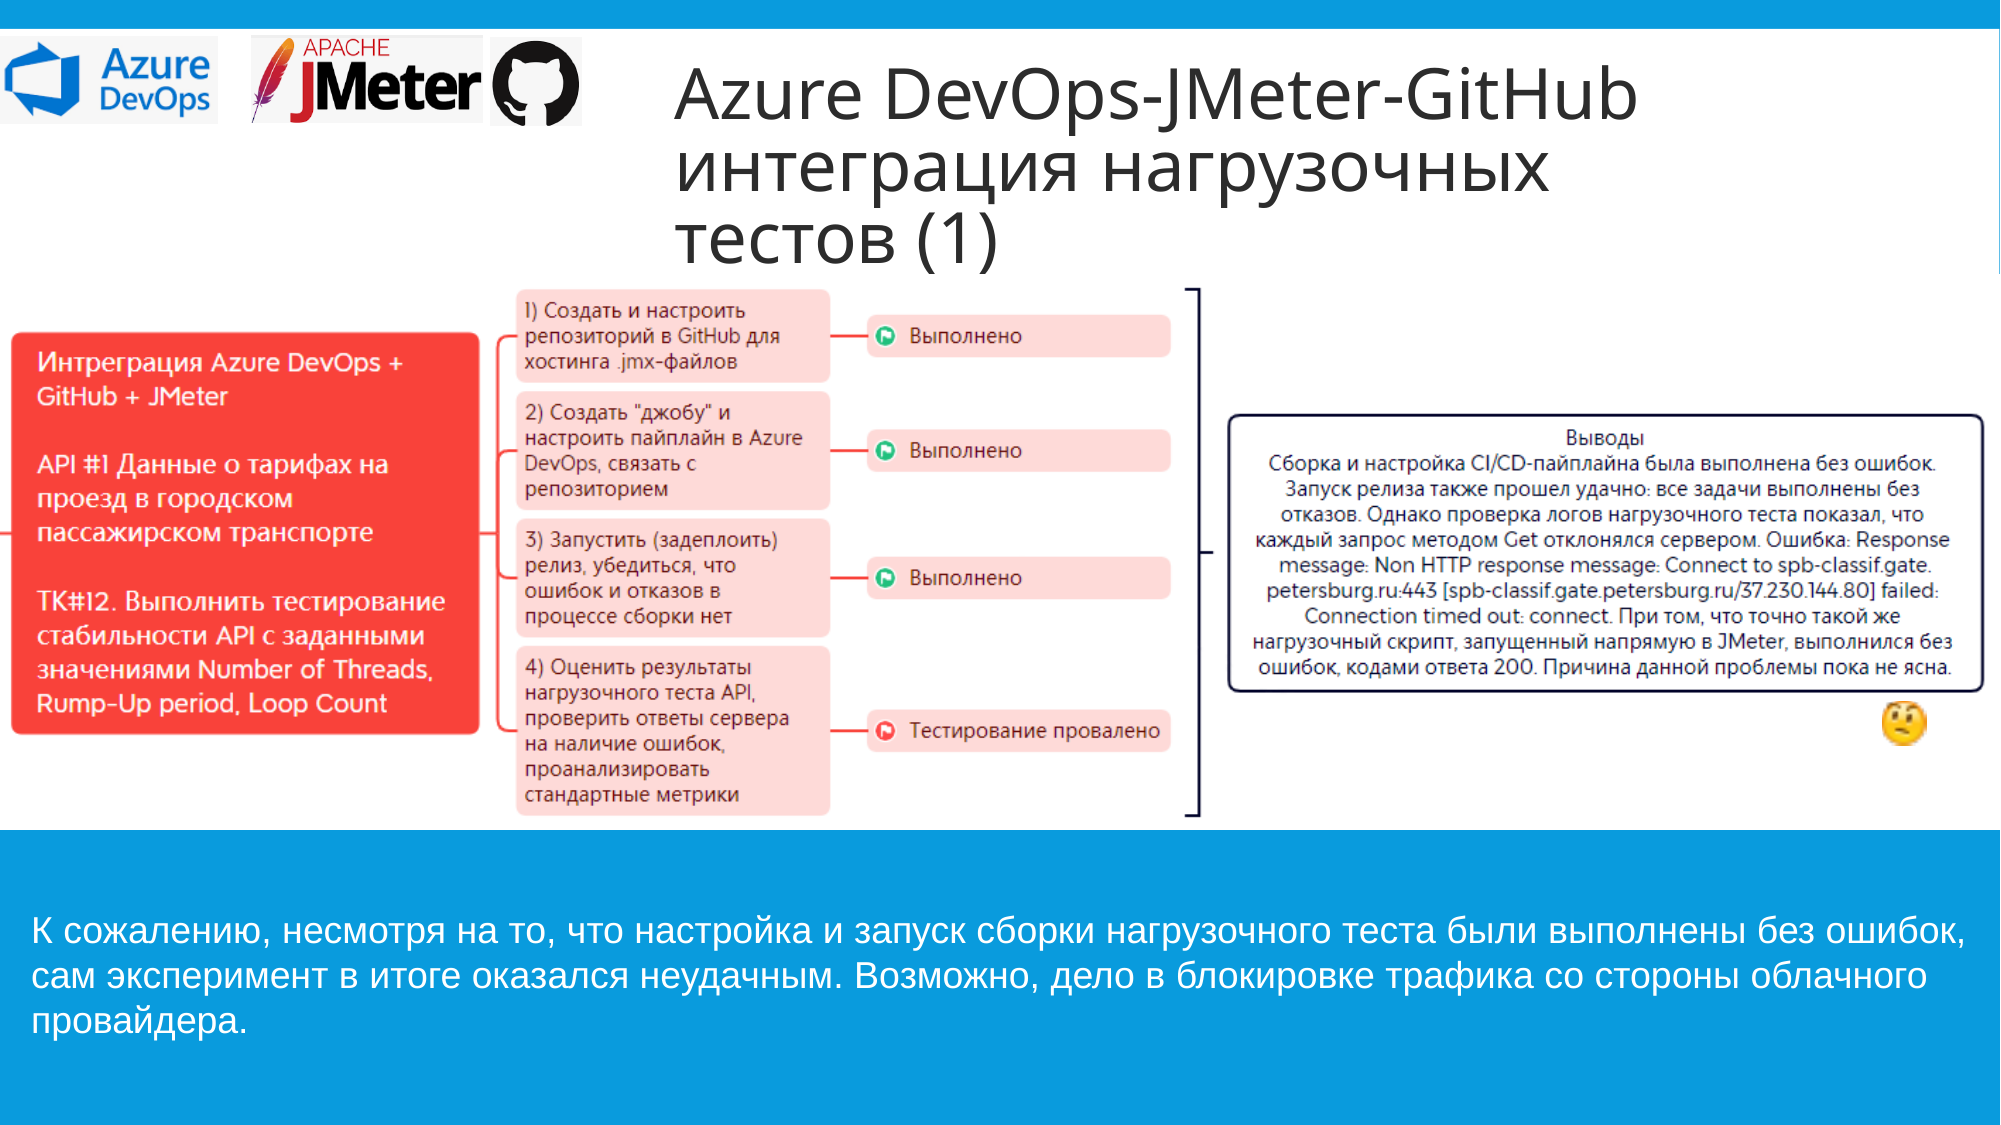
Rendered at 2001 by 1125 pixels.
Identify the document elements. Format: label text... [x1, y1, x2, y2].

picture [250, 35, 484, 124]
text_box К сожалению, несмотря на то, что настройка и запуск сборки нагрузочного теста были выполнены без ошибок, сам эксперимент в итоге оказался неудачным. Возможно, дело в блокировке трафика со стороны облачного провайдера. [16, 898, 1987, 1049]
picture [0, 35, 218, 124]
title Azure DevOps-JMeter-GitHub интеграция нагрузочных тестов (1) [659, 46, 1803, 269]
picture [490, 37, 583, 126]
picture [0, 273, 2000, 829]
